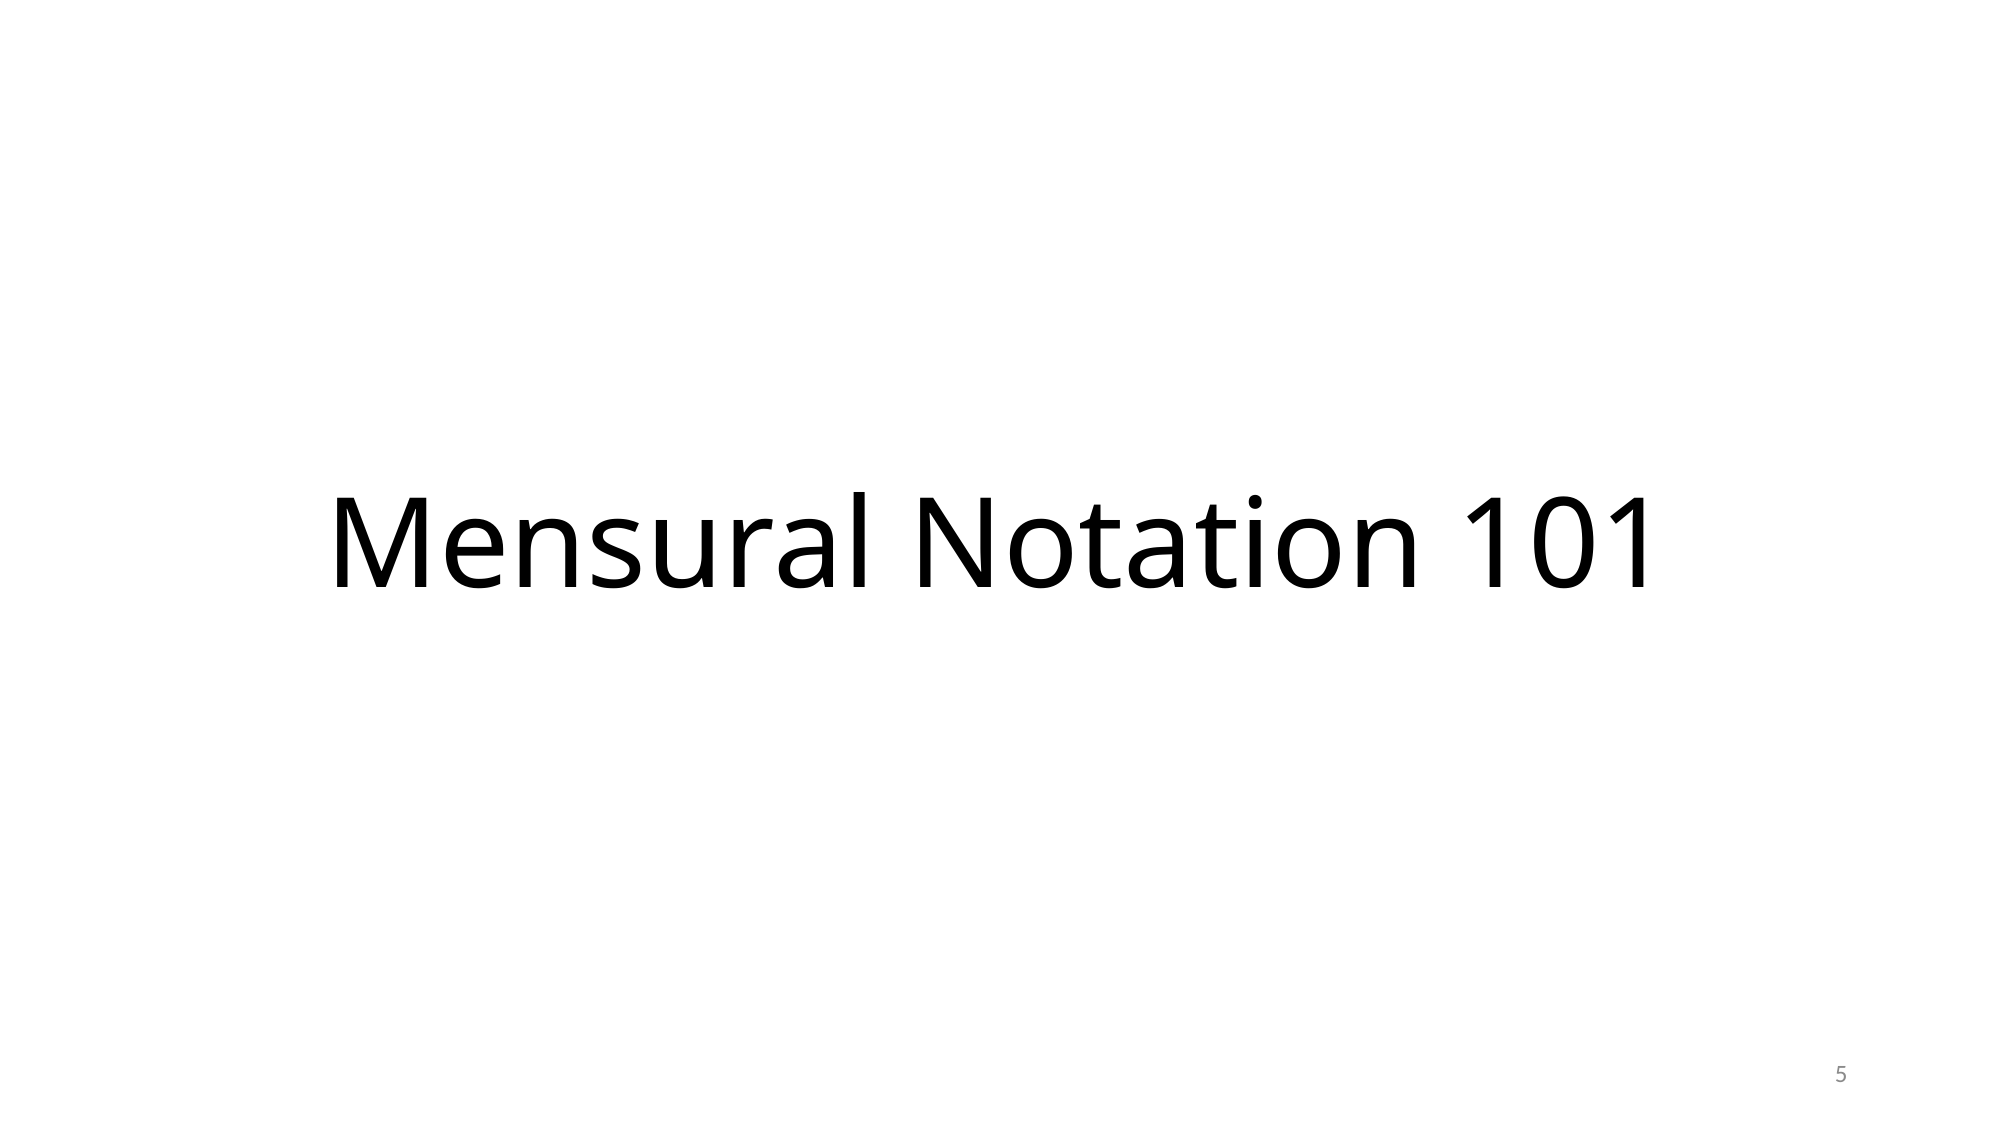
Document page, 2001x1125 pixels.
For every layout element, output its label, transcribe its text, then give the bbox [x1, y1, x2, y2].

title Mensural Notation 101 [136, 280, 1862, 814]
slide_number 5 [1412, 1042, 1863, 1103]
